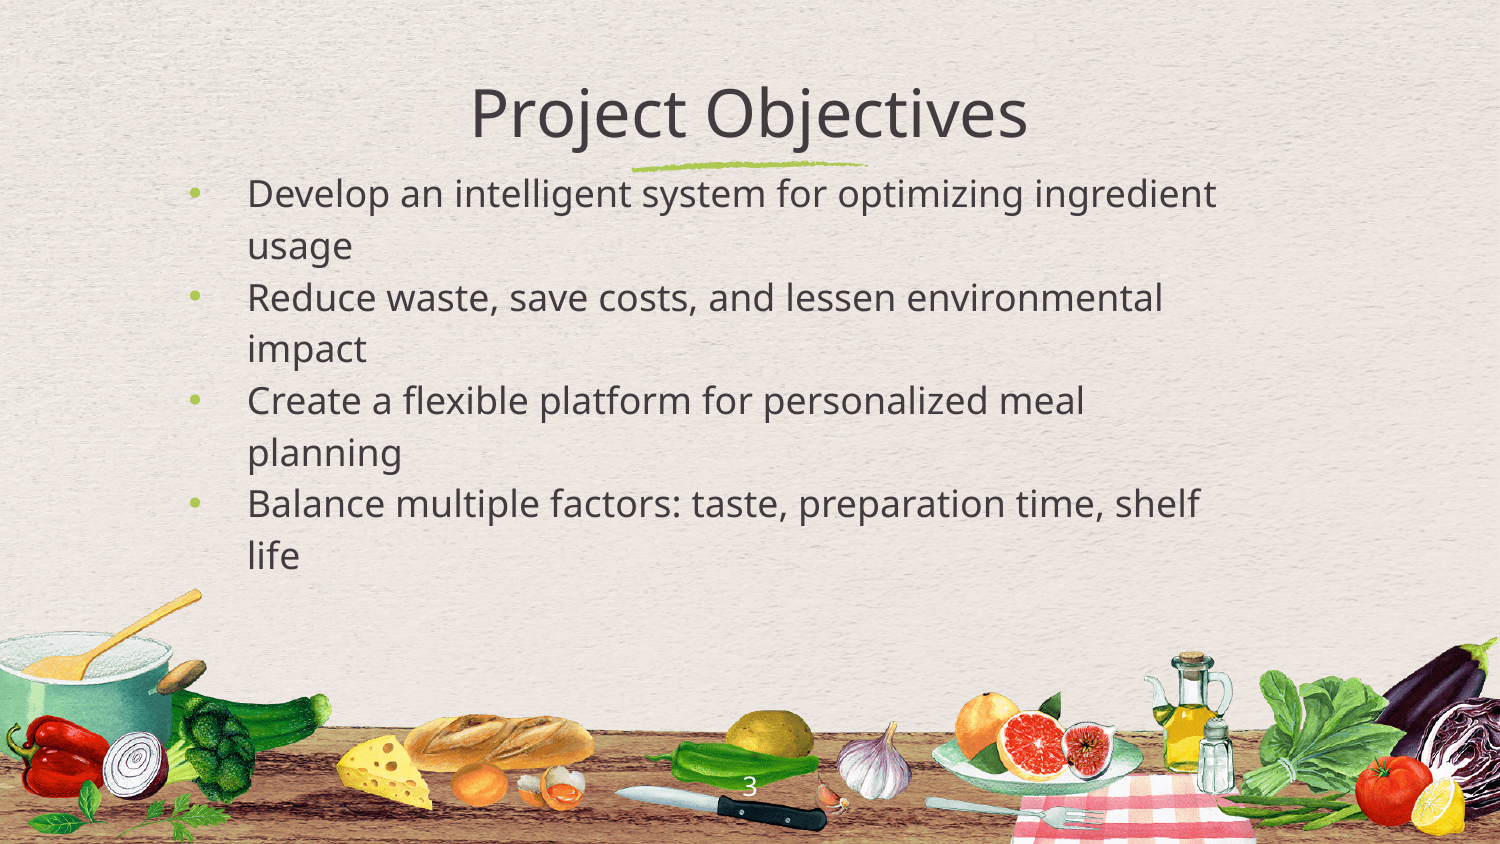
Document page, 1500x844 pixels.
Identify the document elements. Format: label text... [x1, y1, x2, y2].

slide_number 3 [705, 732, 795, 844]
title Project Objectives [177, 87, 1323, 153]
picture [0, 0, 1500, 844]
list Develop an intelligent system for optimizing ingredient usage Reduce waste, save costs, and lessen environmental impact Create a flexible platform for personalized meal planning Balance multiple factors: taste, preparation time, shelf life [156, 155, 1254, 689]
